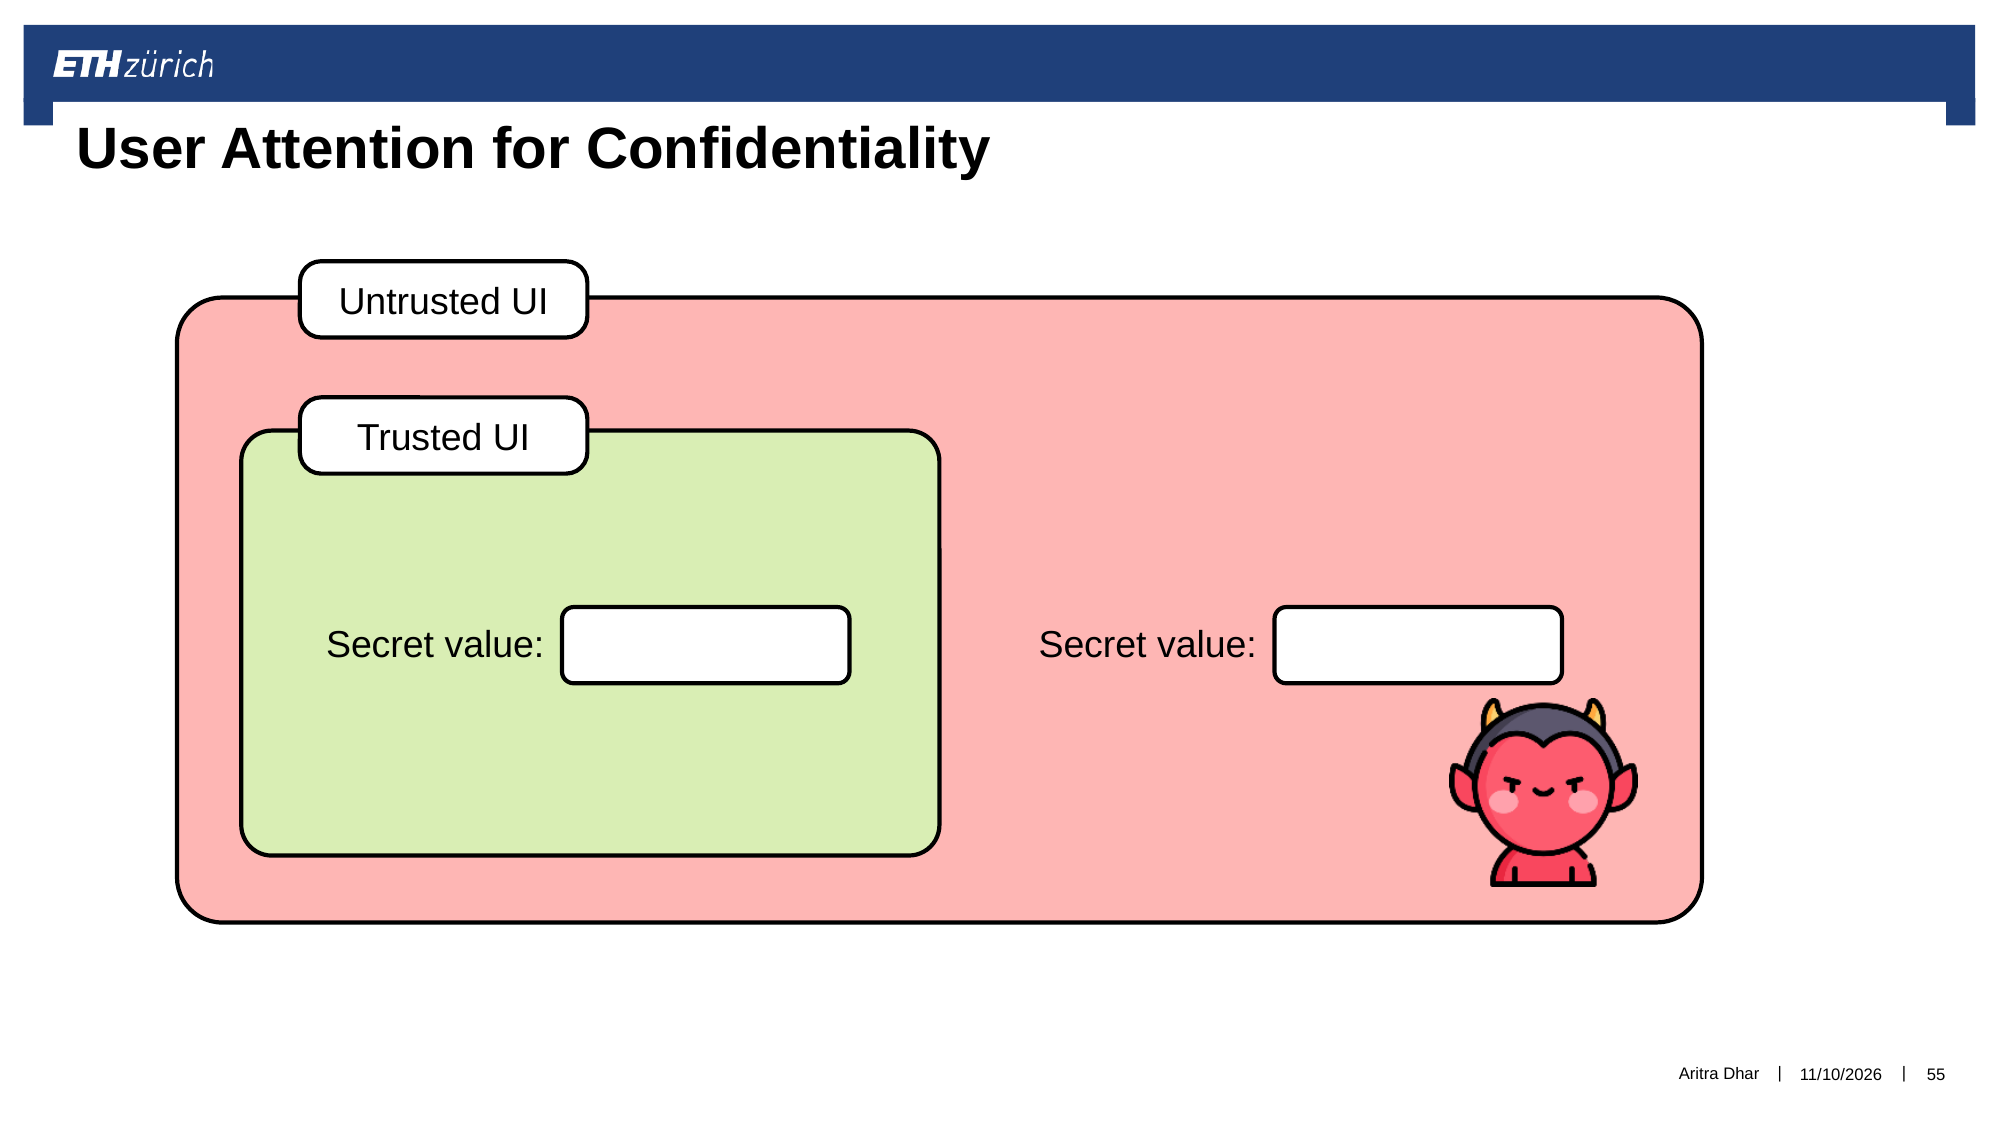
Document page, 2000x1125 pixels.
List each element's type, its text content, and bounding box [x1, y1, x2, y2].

text_box [1272, 604, 1565, 686]
text_box Secret value: [311, 612, 560, 673]
text_box Untrusted UI [297, 259, 590, 340]
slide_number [1790, 1034, 1892, 1112]
title User Attention for Confidentiality [53, 101, 1946, 262]
picture [1449, 698, 1638, 887]
footer Aritra Dhar [999, 1034, 1760, 1111]
text_box [560, 604, 852, 686]
text_box [239, 428, 942, 858]
slide_number 55 [1906, 1034, 1966, 1112]
text_box [174, 295, 1705, 925]
text_box Trusted UI [297, 395, 590, 476]
text_box Secret value: [1023, 612, 1272, 673]
